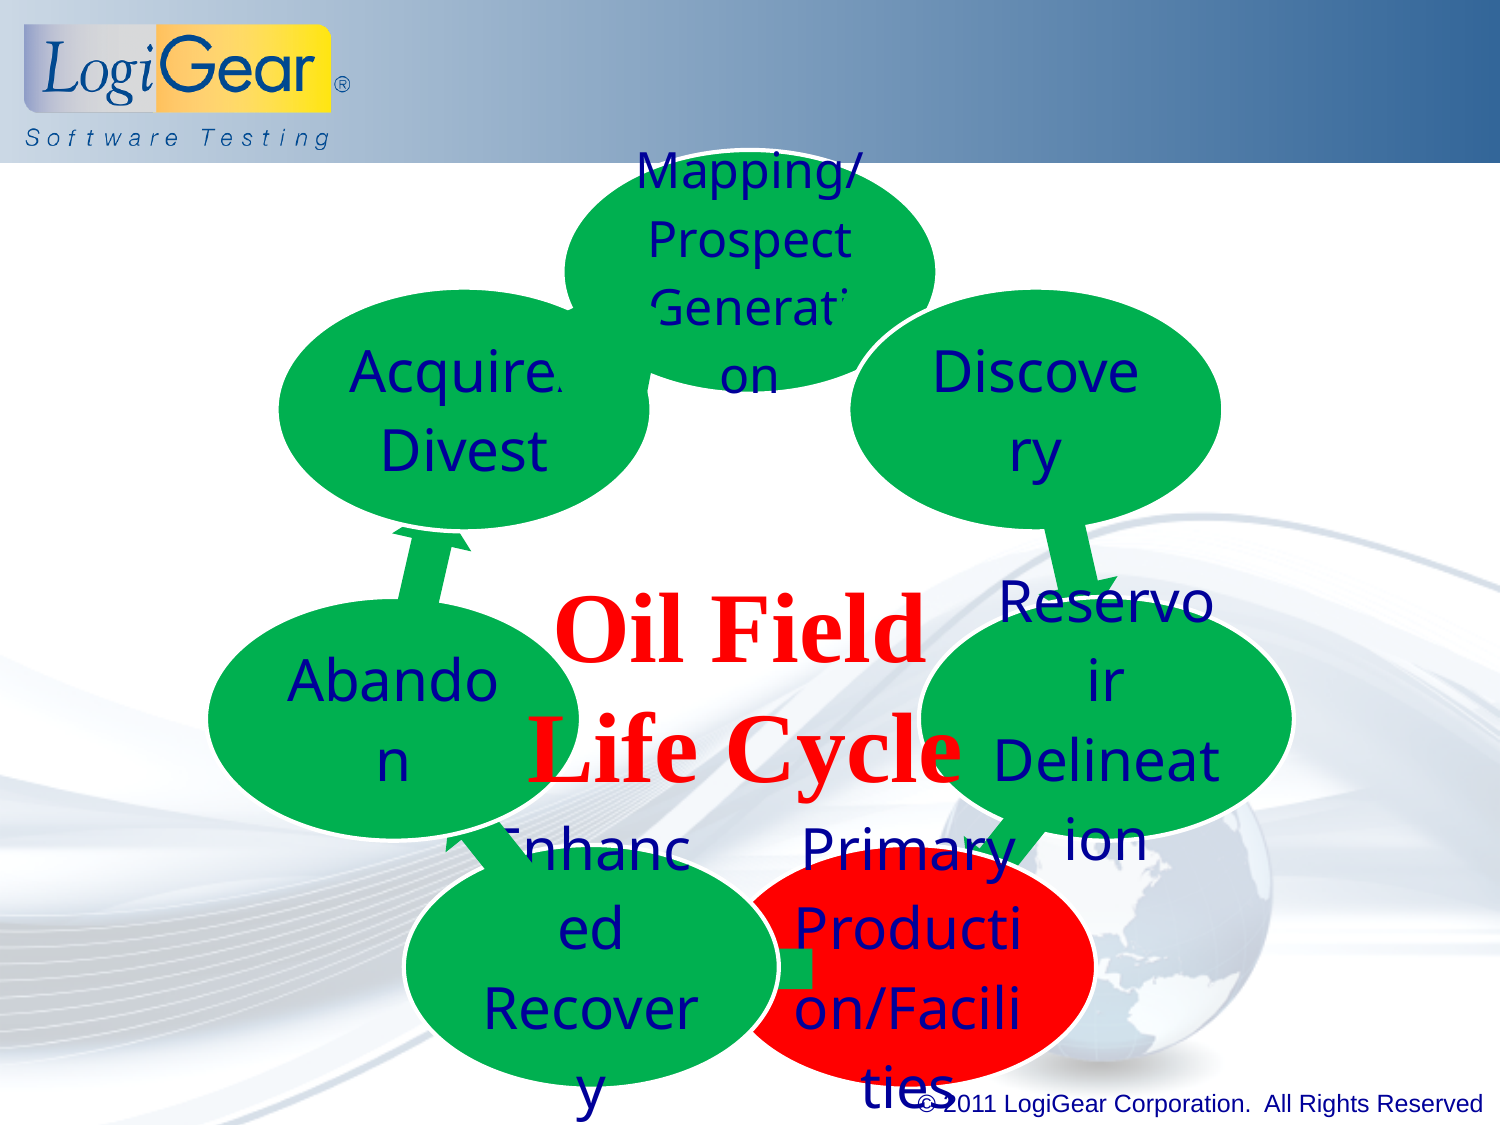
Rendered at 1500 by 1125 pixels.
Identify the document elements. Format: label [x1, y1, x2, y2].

picture [24, 24, 350, 149]
text_box [0, 149, 1500, 1125]
